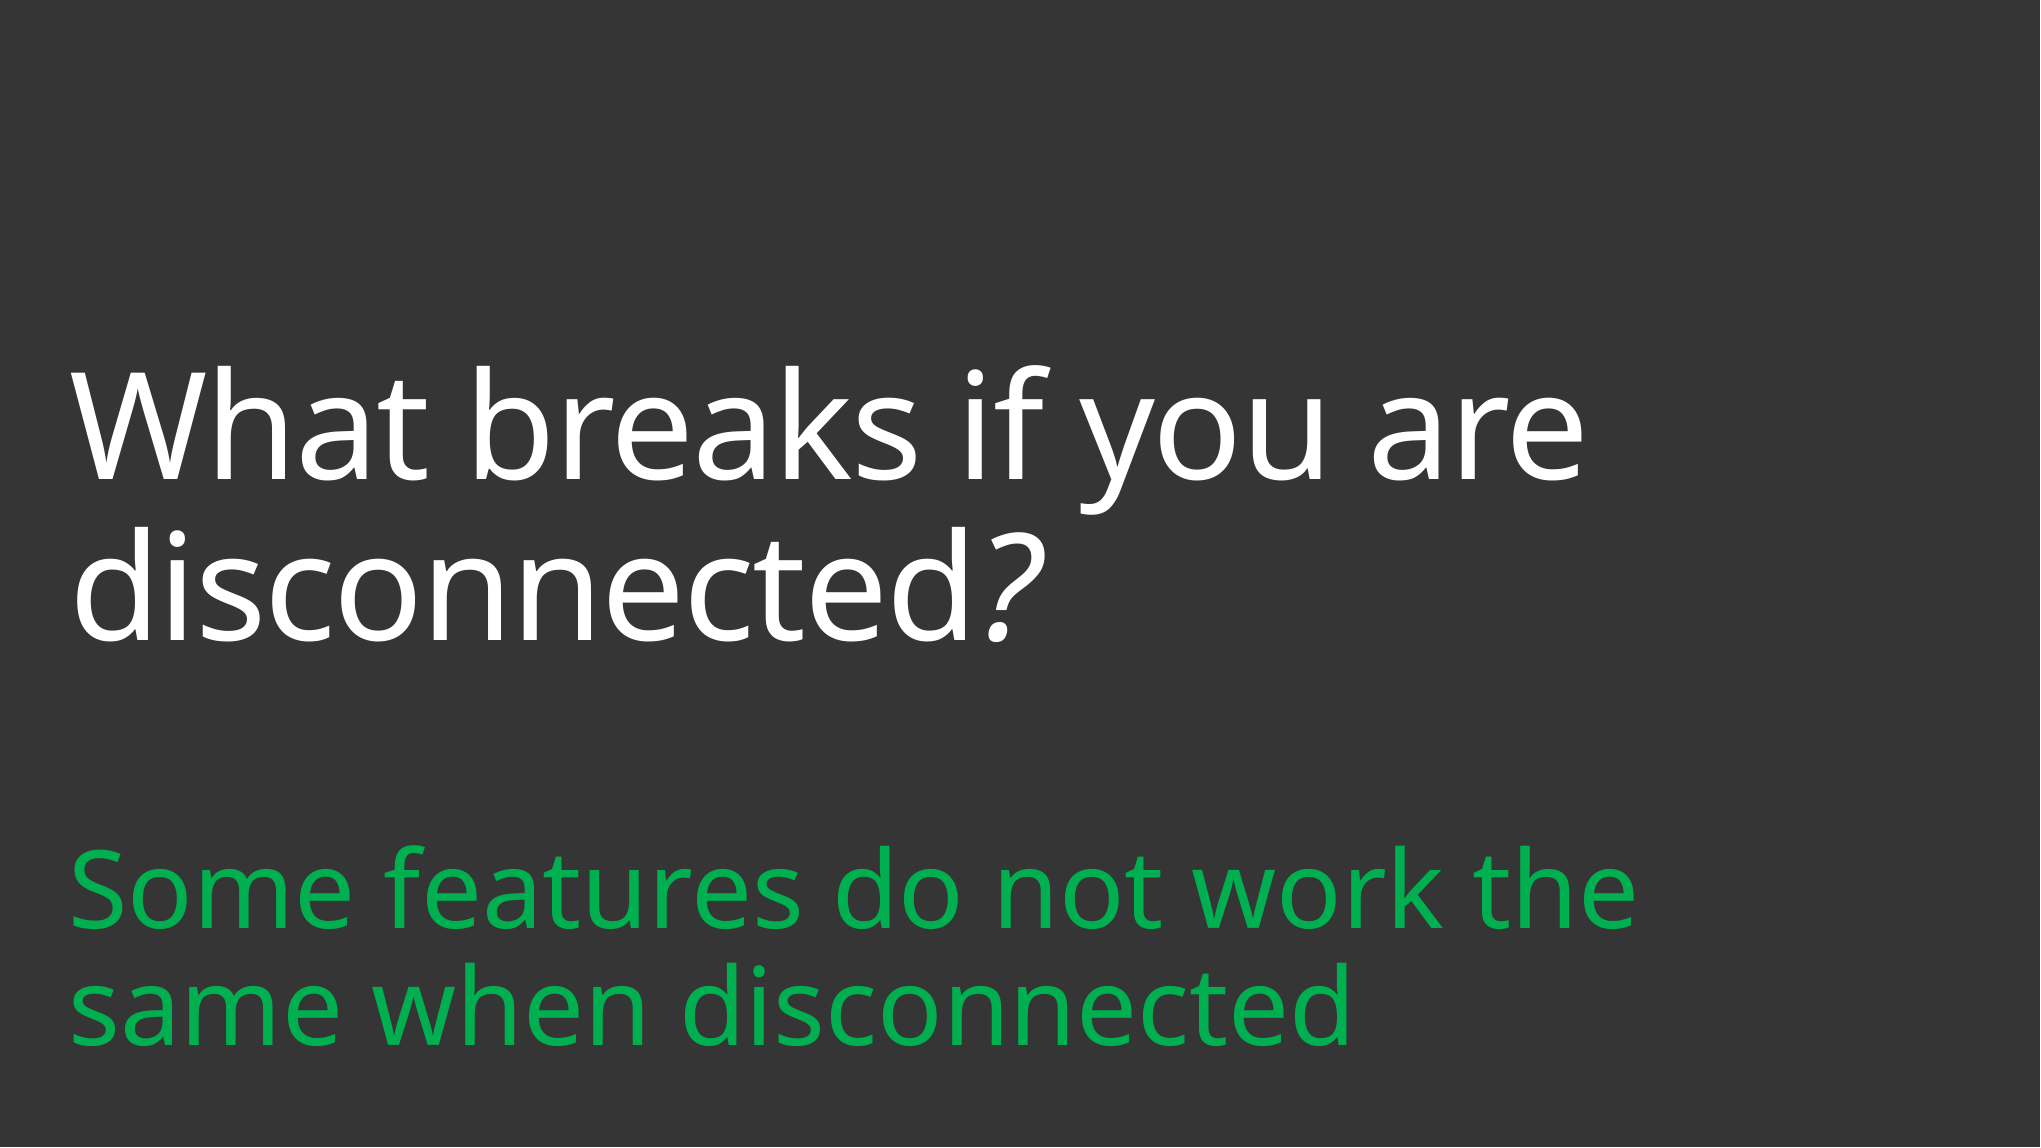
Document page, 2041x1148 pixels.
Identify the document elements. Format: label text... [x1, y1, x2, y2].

text_box Some features do not work the same when disconnected [38, 811, 1814, 1093]
title What breaks if you are disconnected? [45, 336, 1970, 799]
